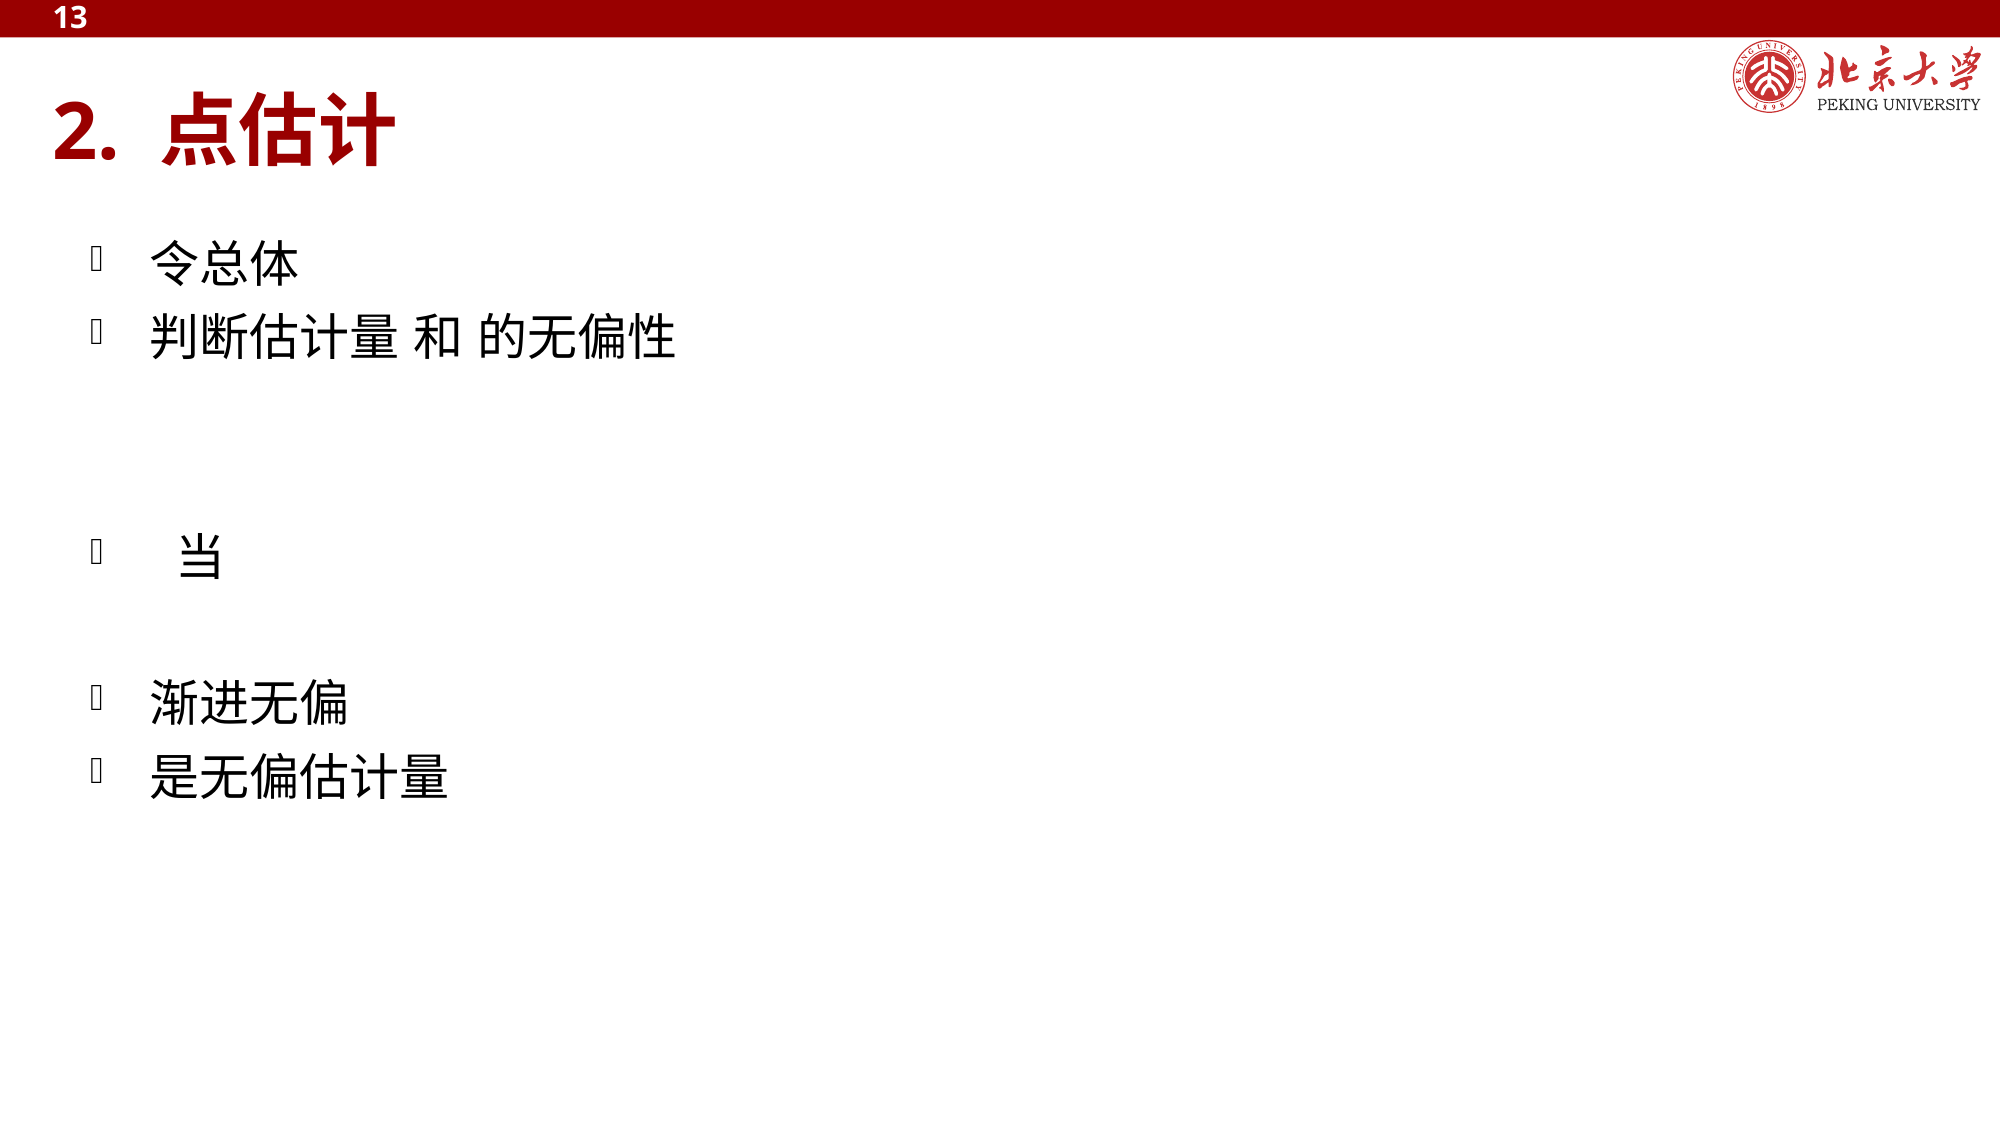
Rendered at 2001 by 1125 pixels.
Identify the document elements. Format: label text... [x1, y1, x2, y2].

title 2. 点估计 [37, 62, 1951, 194]
slide_number 13 [37, 5, 225, 34]
